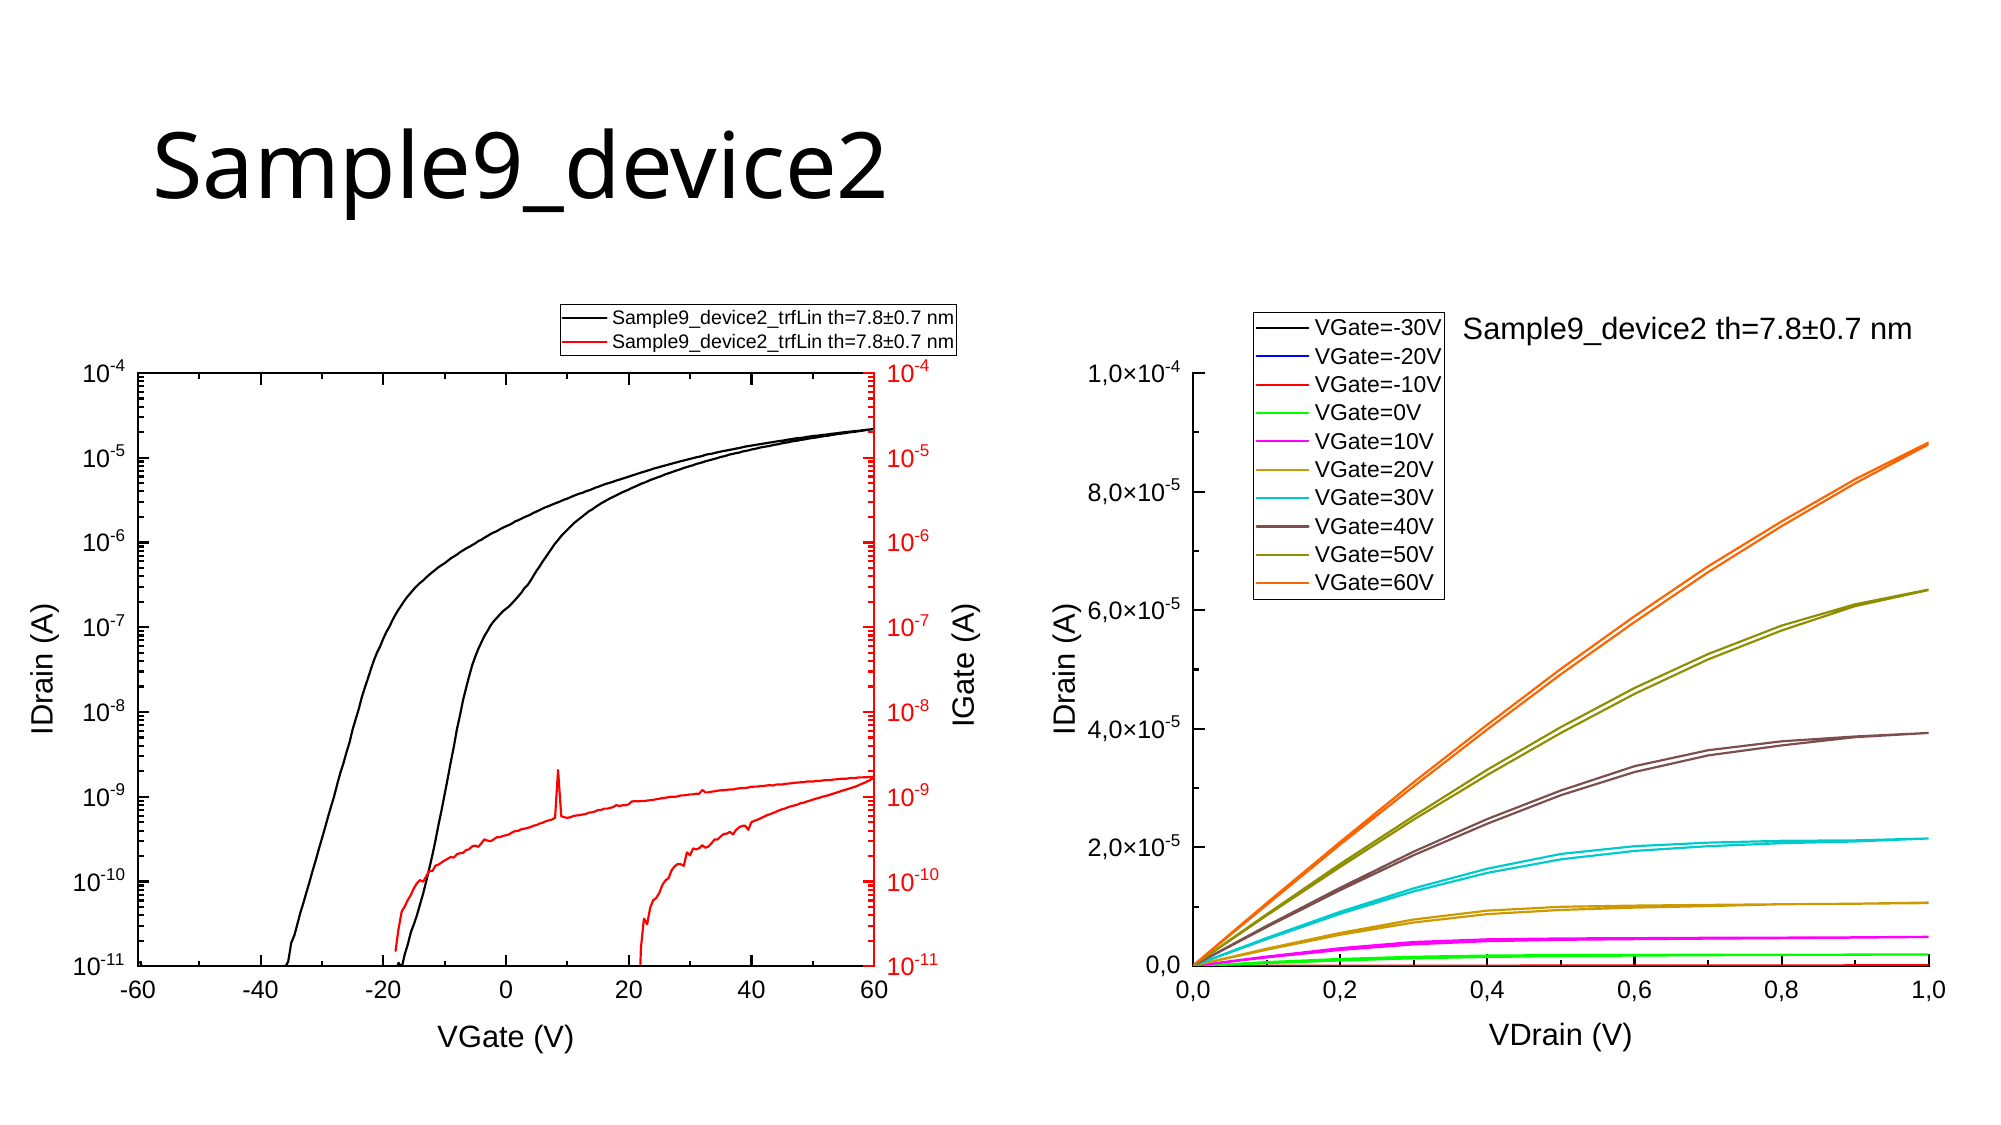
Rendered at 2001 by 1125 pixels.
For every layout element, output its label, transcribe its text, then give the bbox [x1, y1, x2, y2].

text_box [0, 277, 1025, 1105]
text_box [1025, 277, 2000, 1105]
title Sample9_device2 [137, 59, 1863, 277]
